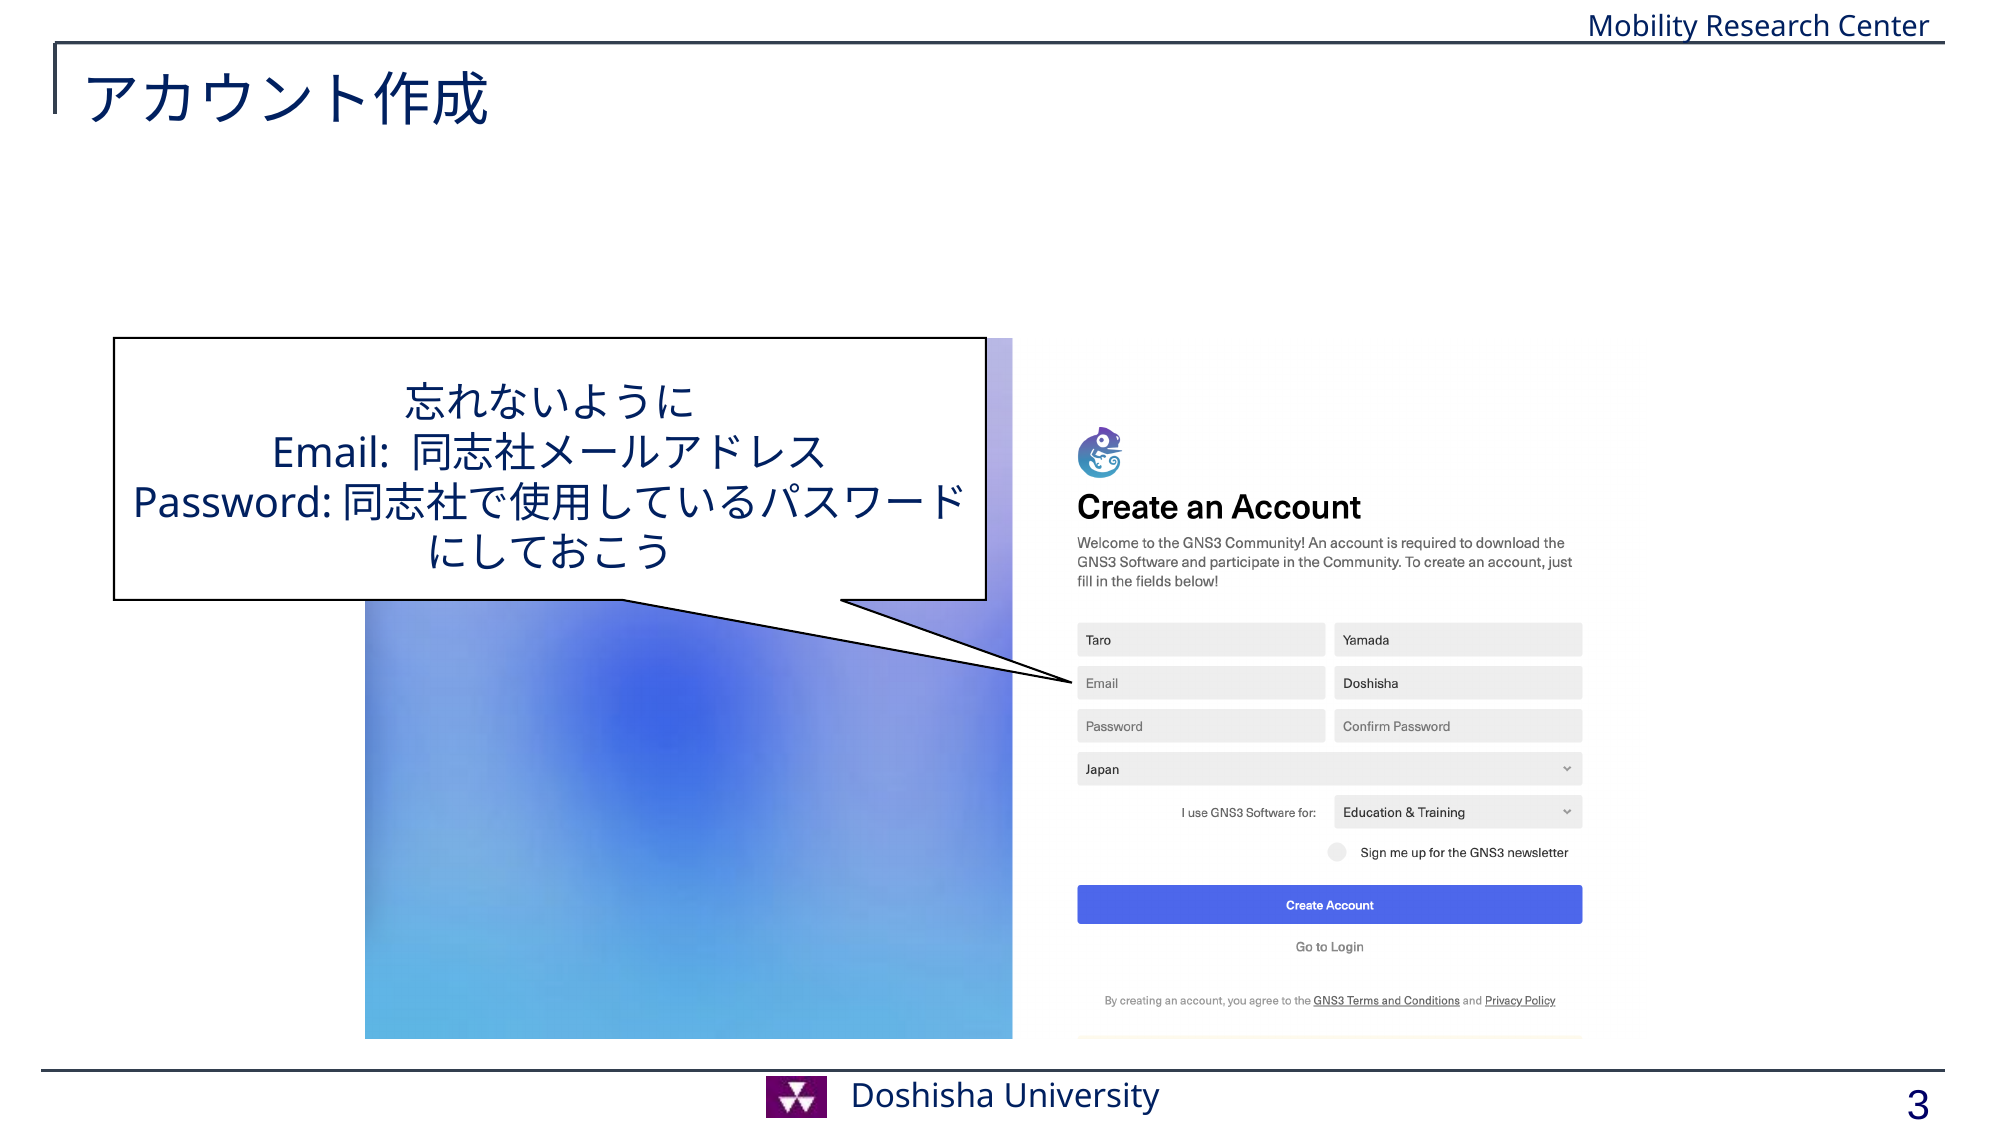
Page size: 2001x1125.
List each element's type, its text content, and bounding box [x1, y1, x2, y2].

picture [365, 337, 1647, 1039]
slide_number 3 [1494, 1070, 1945, 1118]
text_box 忘れないように Email: 同志社メールアドレス Password:同志社で使用しているパスワード にしておこう [112, 336, 987, 601]
picture [766, 1076, 827, 1118]
title アカウント作成 [66, 54, 1945, 149]
